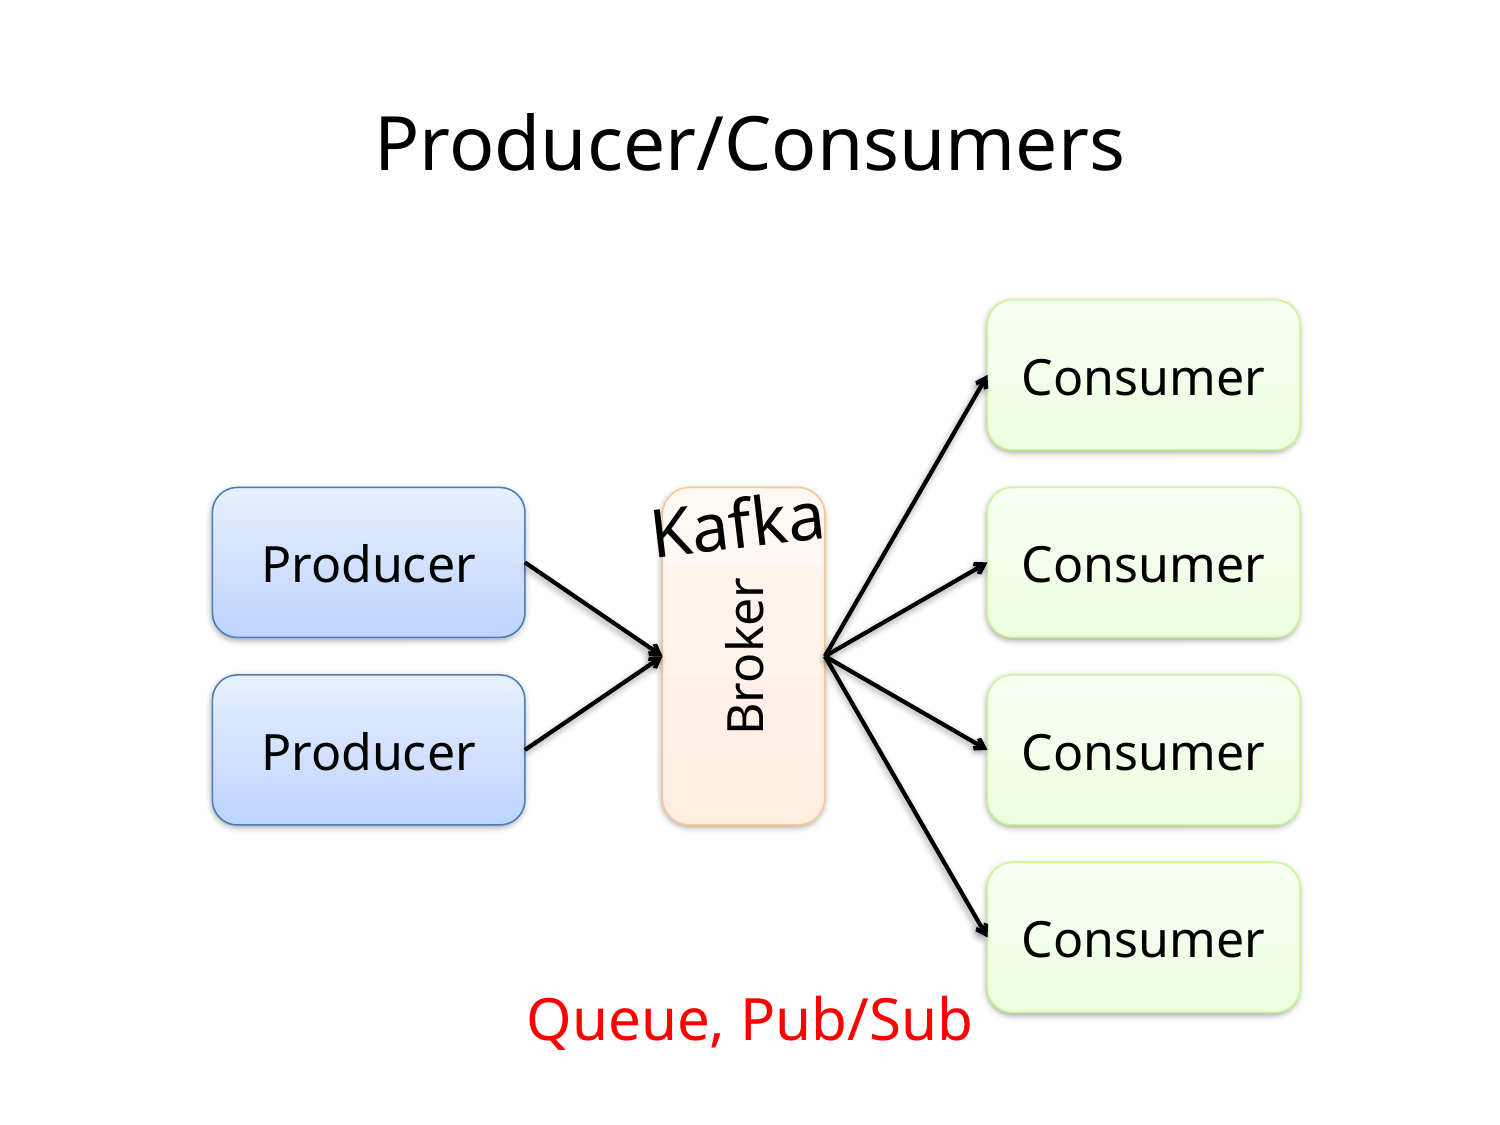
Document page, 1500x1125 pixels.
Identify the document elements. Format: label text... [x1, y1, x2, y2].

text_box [824, 374, 988, 562]
text_box Producer [212, 487, 525, 638]
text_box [524, 562, 663, 655]
text_box Broker [661, 560, 819, 826]
text_box Consumer [986, 299, 1301, 451]
text_box Producer/Consumers [0, 87, 1500, 200]
text_box Queue, Pub/Sub [0, 975, 1500, 1060]
text_box Consumer [986, 861, 1301, 975]
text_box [524, 655, 663, 751]
text_box Consumer [991, 674, 1301, 826]
text_box Producer [212, 674, 525, 825]
text_box Consumer [991, 486, 1301, 639]
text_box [824, 562, 988, 655]
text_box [824, 656, 988, 938]
text_box Kafka [582, 464, 819, 578]
